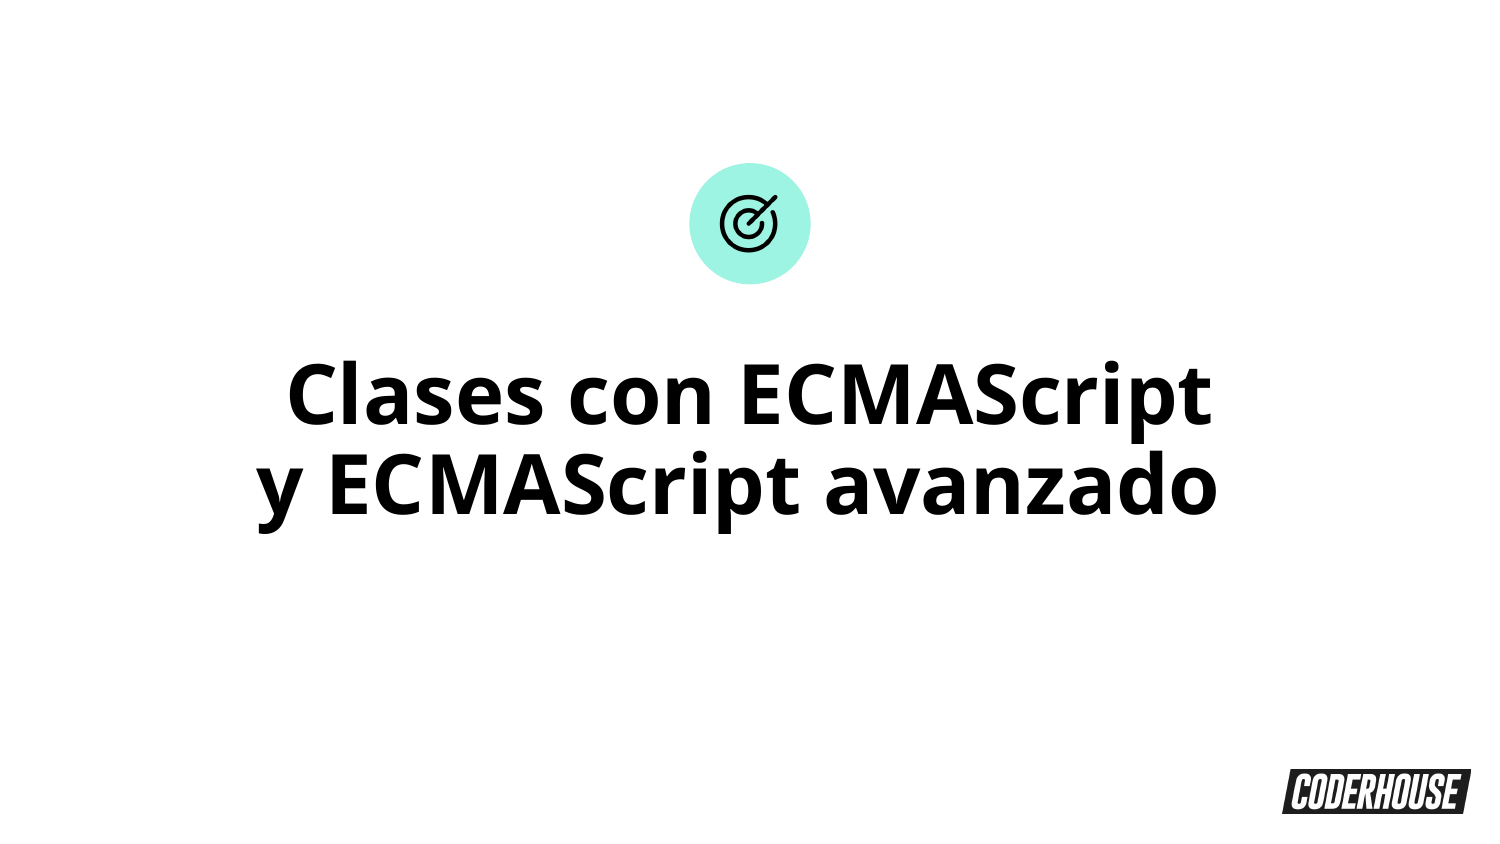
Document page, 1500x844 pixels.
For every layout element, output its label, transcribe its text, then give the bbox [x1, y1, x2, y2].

text_box Clases con ECMAScript y ECMAScript avanzado [239, 337, 1261, 439]
text_box Clases con ECMAScript y ECMAScript avanzado [239, 521, 1261, 548]
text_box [689, 162, 811, 285]
picture [1281, 769, 1471, 814]
text_box [143, 439, 1320, 521]
